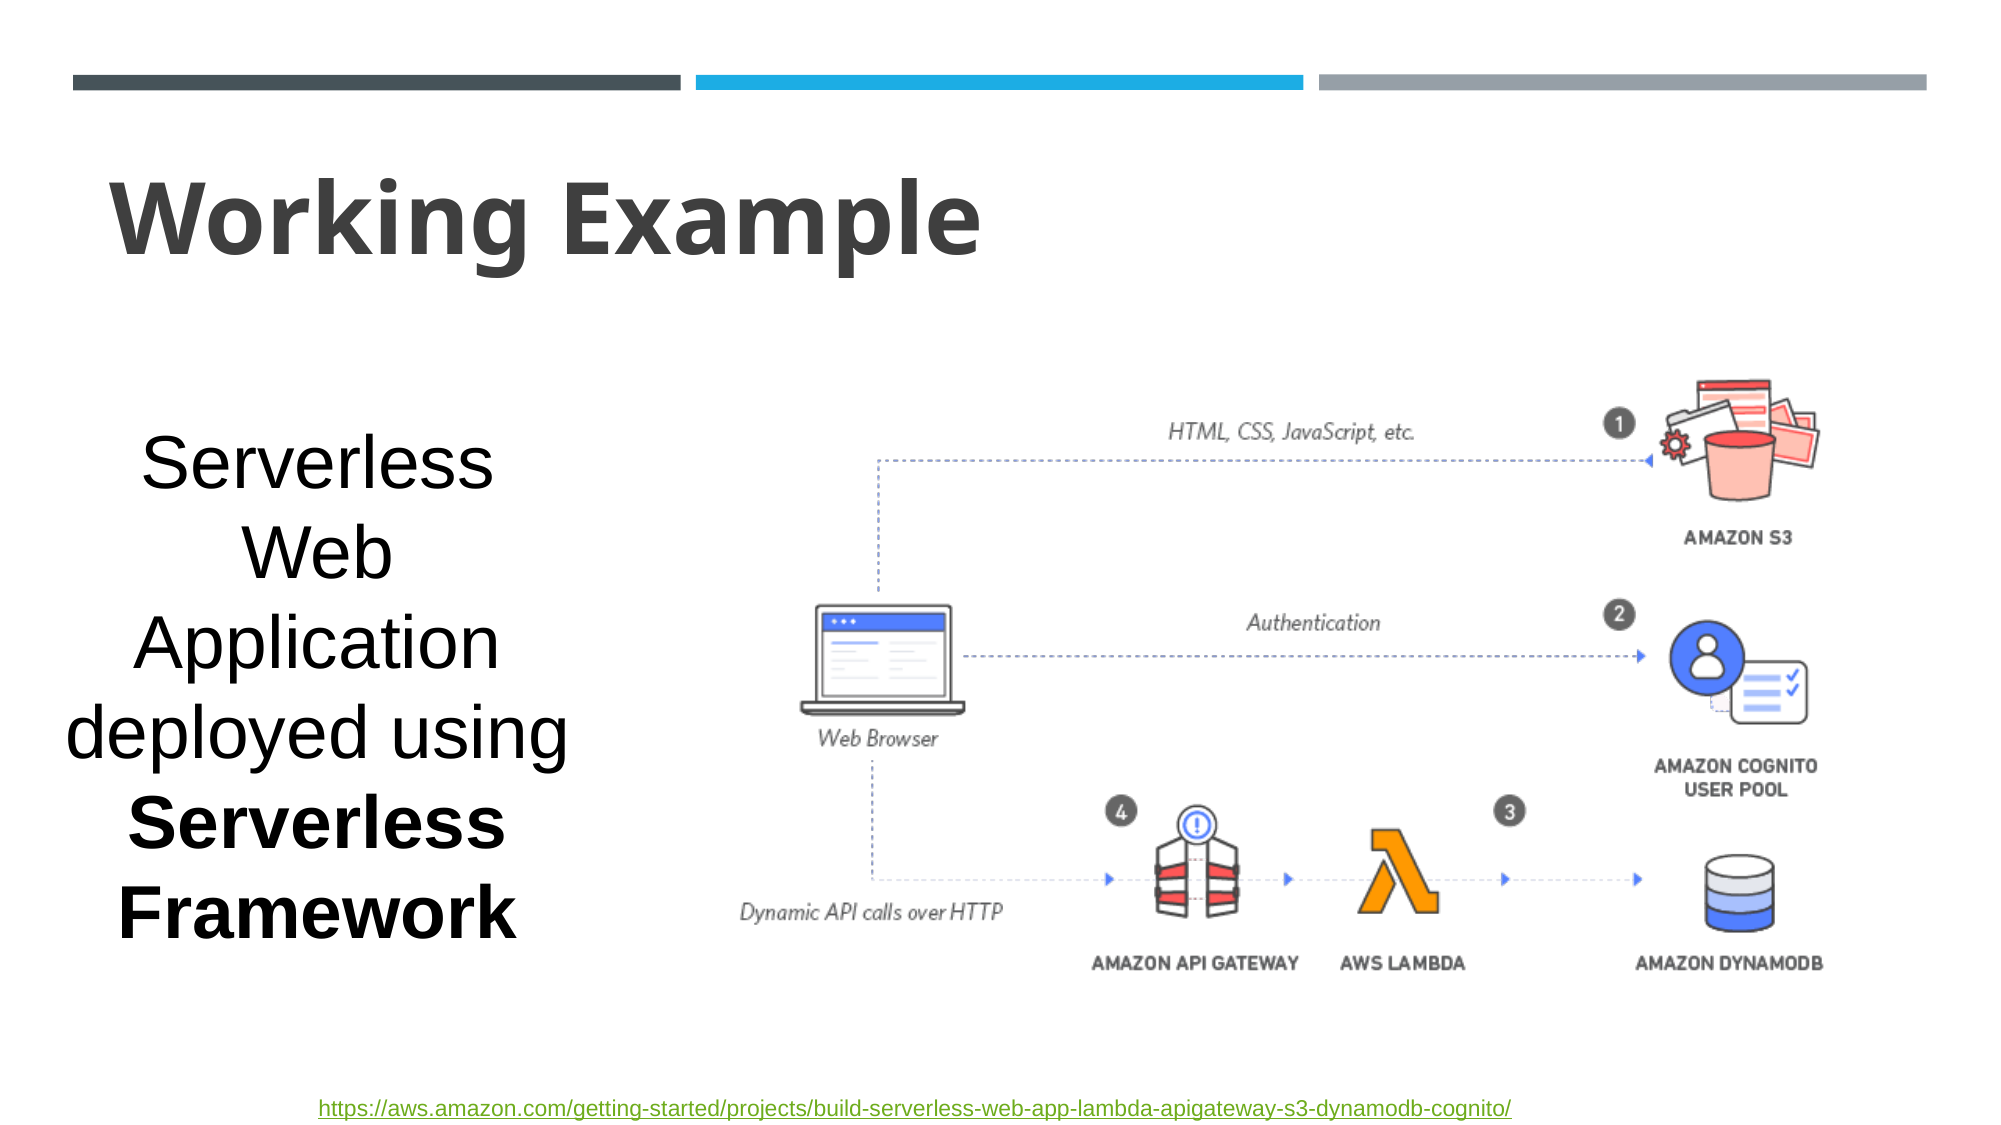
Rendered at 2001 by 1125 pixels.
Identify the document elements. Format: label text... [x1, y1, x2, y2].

text_box https://aws.amazon.com/getting-started/projects/build-serverless-web-app-lambda-apigateway-s3-dynamodb-cognito/ [303, 1078, 1697, 1125]
title Working Example [94, 119, 1904, 282]
picture [591, 288, 2000, 1072]
text_box Serverless Web Application deployed using Serverless Framework [43, 398, 586, 1064]
